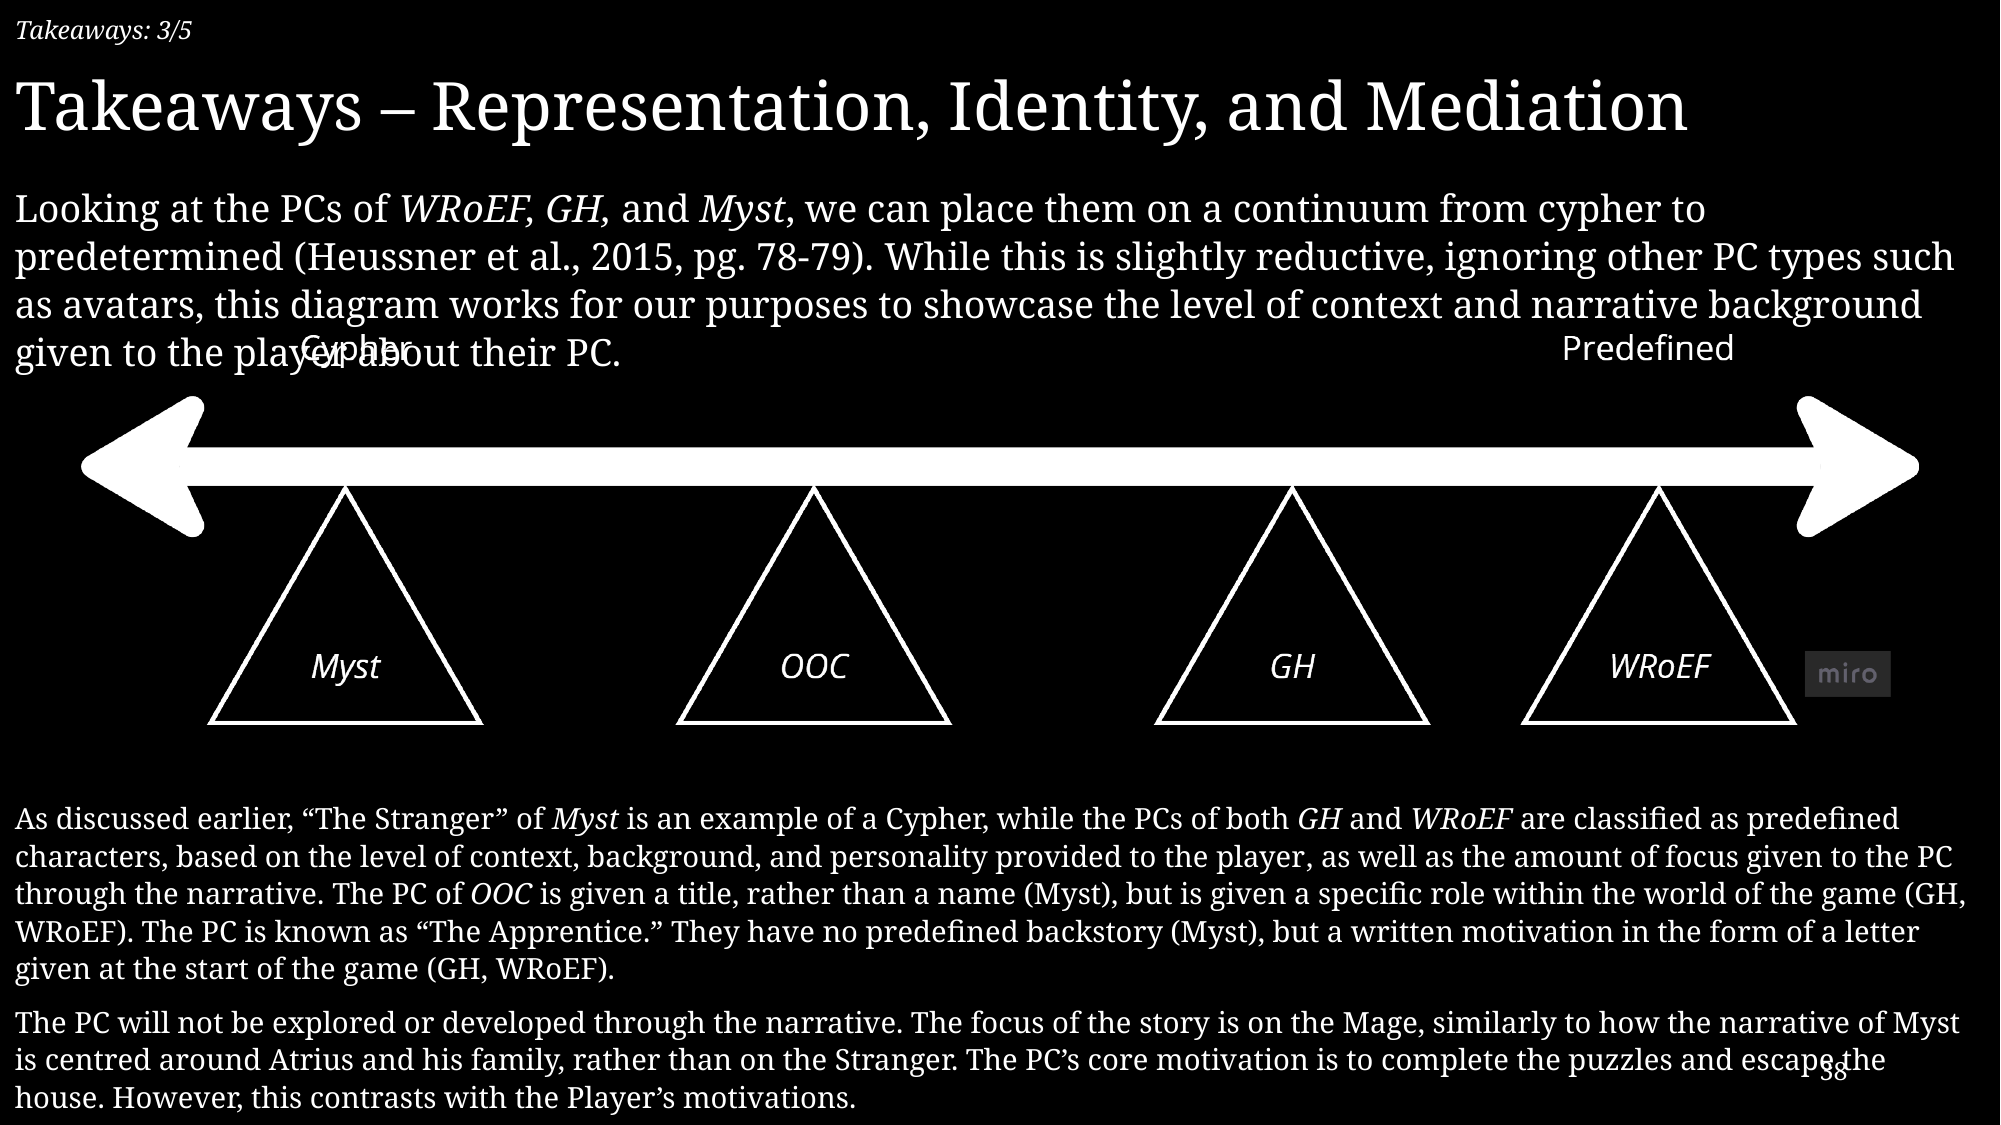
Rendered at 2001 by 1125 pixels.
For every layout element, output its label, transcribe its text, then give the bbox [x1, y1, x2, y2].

text_box Looking at the PCs of WRoEF, GH, and Myst, we can place them on a continuum from cypher to predetermined (Heussner et al., 2015, pg. 78-79). While this is slightly reductive, ignoring other PC types such as avatars, this diagram works for our purposes to showcase the level of context and narrative background given to the player about their PC. [0, 174, 2000, 382]
slide_number 38 [1412, 1042, 1863, 1103]
text_box As discussed earlier, “The Stranger” of Myst is an example of a Cypher, while the PCs of both GH and WRoEF are classified as predefined characters, based on the level of context, background, and personality provided to the player, as well as the amount of focus given to the PC through the narrative. The PC of OOC is given a title, rather than a name (Myst), but is given a specific role within the world of the game (GH, WRoEF). The PC is known as “The Apprentice.” They have no predefined backstory (Myst), but a written motivation in the form of a letter given at the start of the game (GH, WRoEF). The PC will not be explored or developed through the narrative. The focus of the story is on the Mage, similarly to how the narrative of Myst is centred around Atrius and his family, rather than on the Stranger. The PC’s core motivation is to complete the puzzles and escape the house. However, this contrasts with the Player’s motivations. [0, 790, 2000, 1122]
title Takeaways – Representation, Identity, and Mediation [0, 0, 1725, 174]
picture [80, 303, 1919, 725]
slide_number Takeaways: 3/5 [0, 0, 450, 60]
